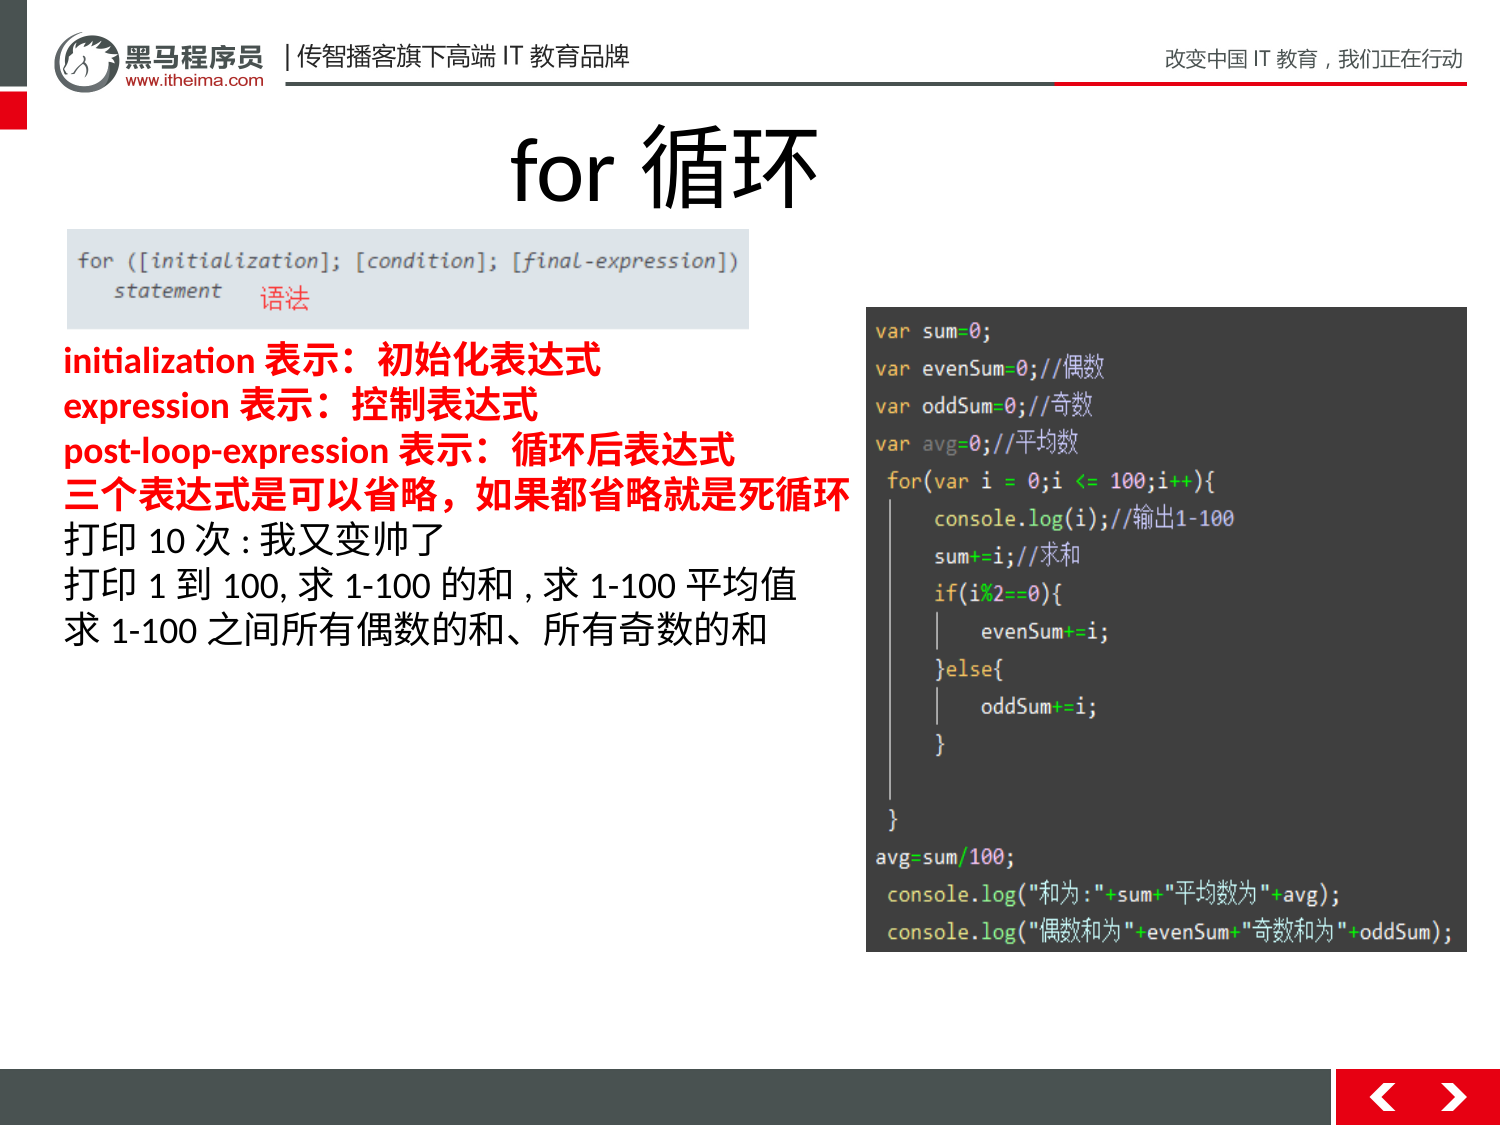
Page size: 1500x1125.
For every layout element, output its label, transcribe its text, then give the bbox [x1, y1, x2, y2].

picture [0, 0, 1500, 1125]
text_box initialization表示：初始化表达式 expression表示：控制表达式 post-loop-expression表示：循环后表达式 三个表达式是可以省略，如果都省略就是死循环 打印10次:我又变帅了 打印1到100,求1-100的和,求1-100平均值 求1-100之间所有偶数的和、所有奇数的和 [48, 328, 861, 659]
title for循环 [0, 102, 1334, 238]
